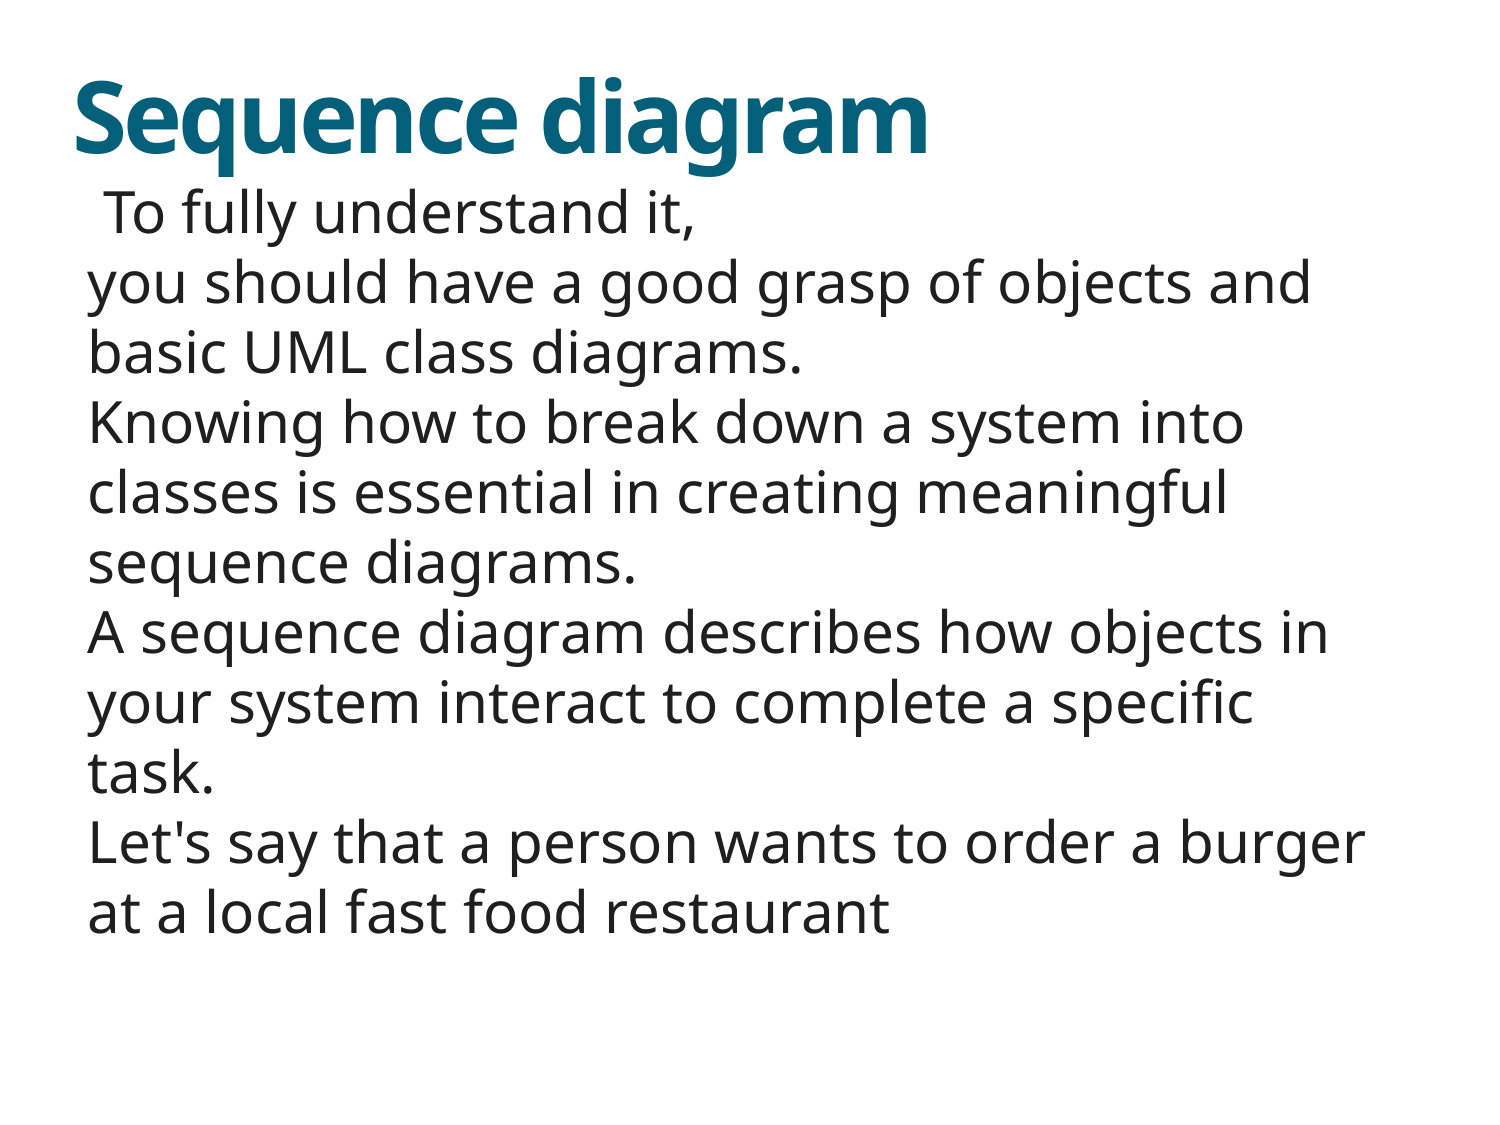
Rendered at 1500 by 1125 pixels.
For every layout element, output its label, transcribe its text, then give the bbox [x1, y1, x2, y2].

list To fully understand it, you should have a good grasp of objects and basic UML class diagrams. Knowing how to break down a system into classes is essential in creating meaningful sequence diagrams. A sequence diagram describes how objects in your system interact to complete a specific task. Let's say that a person wants to order a burger at a local fast food restaurant [87, 175, 1370, 882]
title Sequence diagram [72, 53, 1065, 175]
